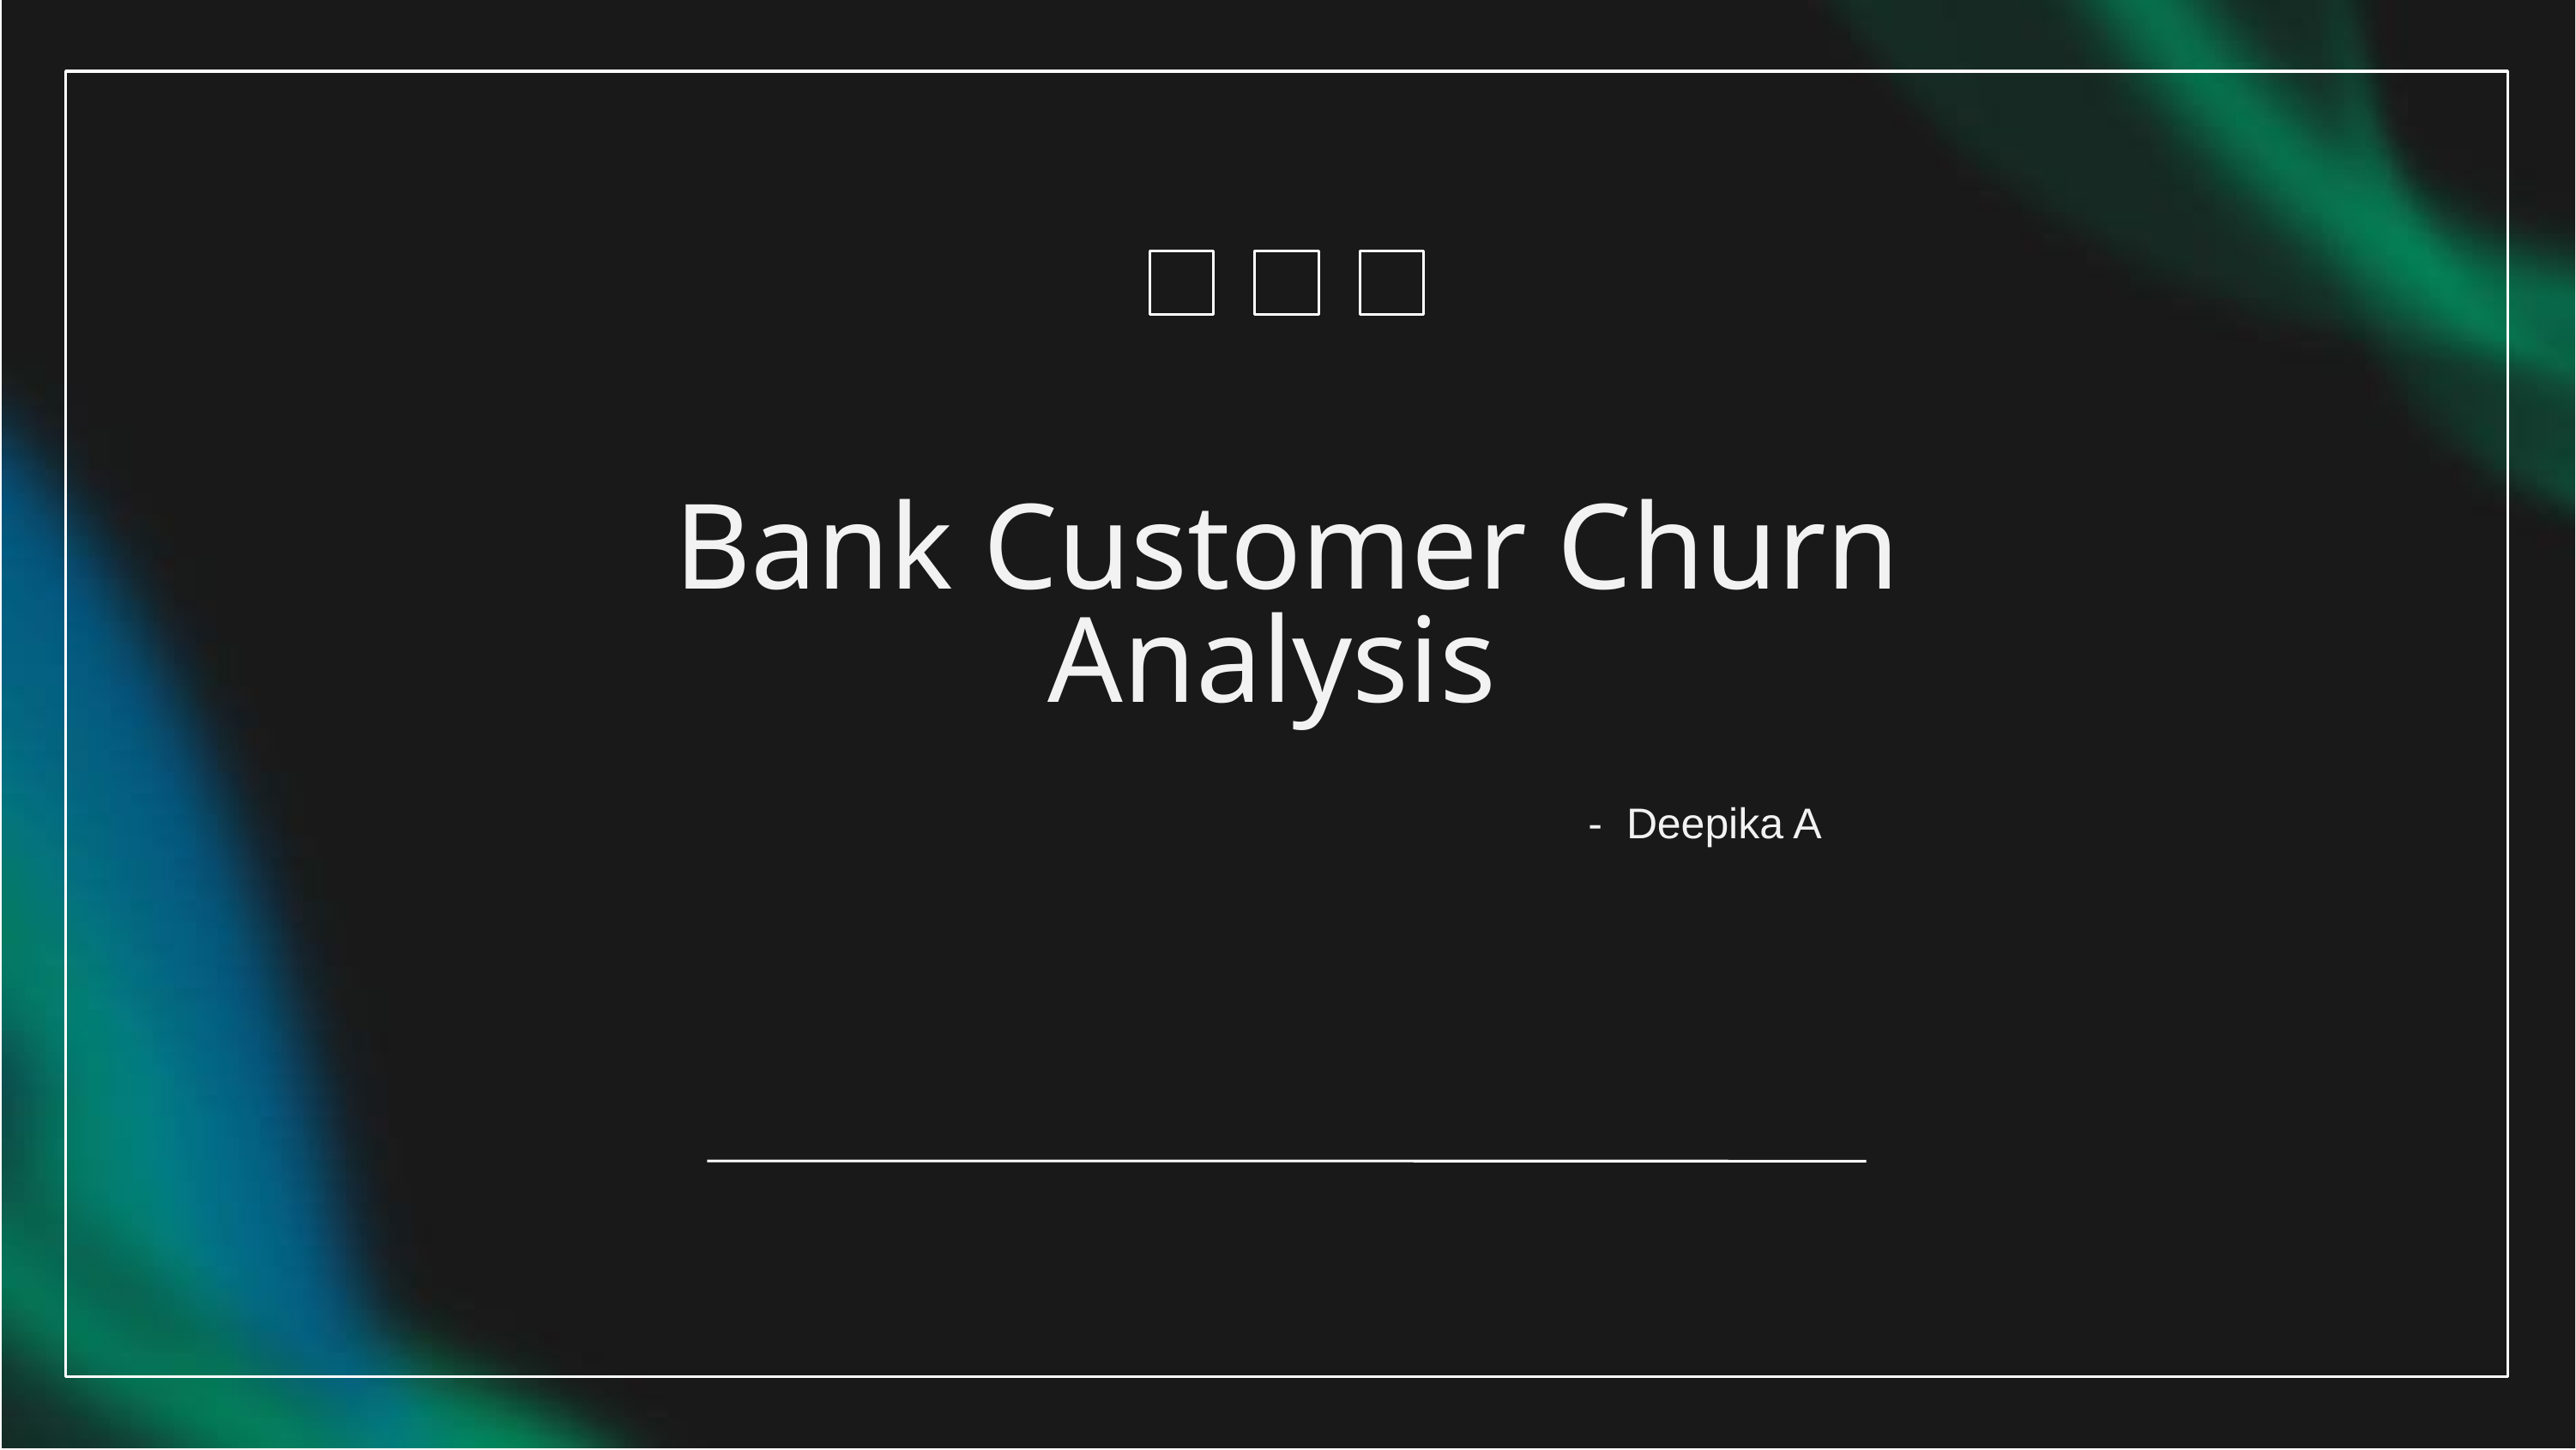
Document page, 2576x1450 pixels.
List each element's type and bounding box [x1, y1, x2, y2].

picture [1, 0, 2576, 1448]
text_box [707, 249, 1867, 1163]
